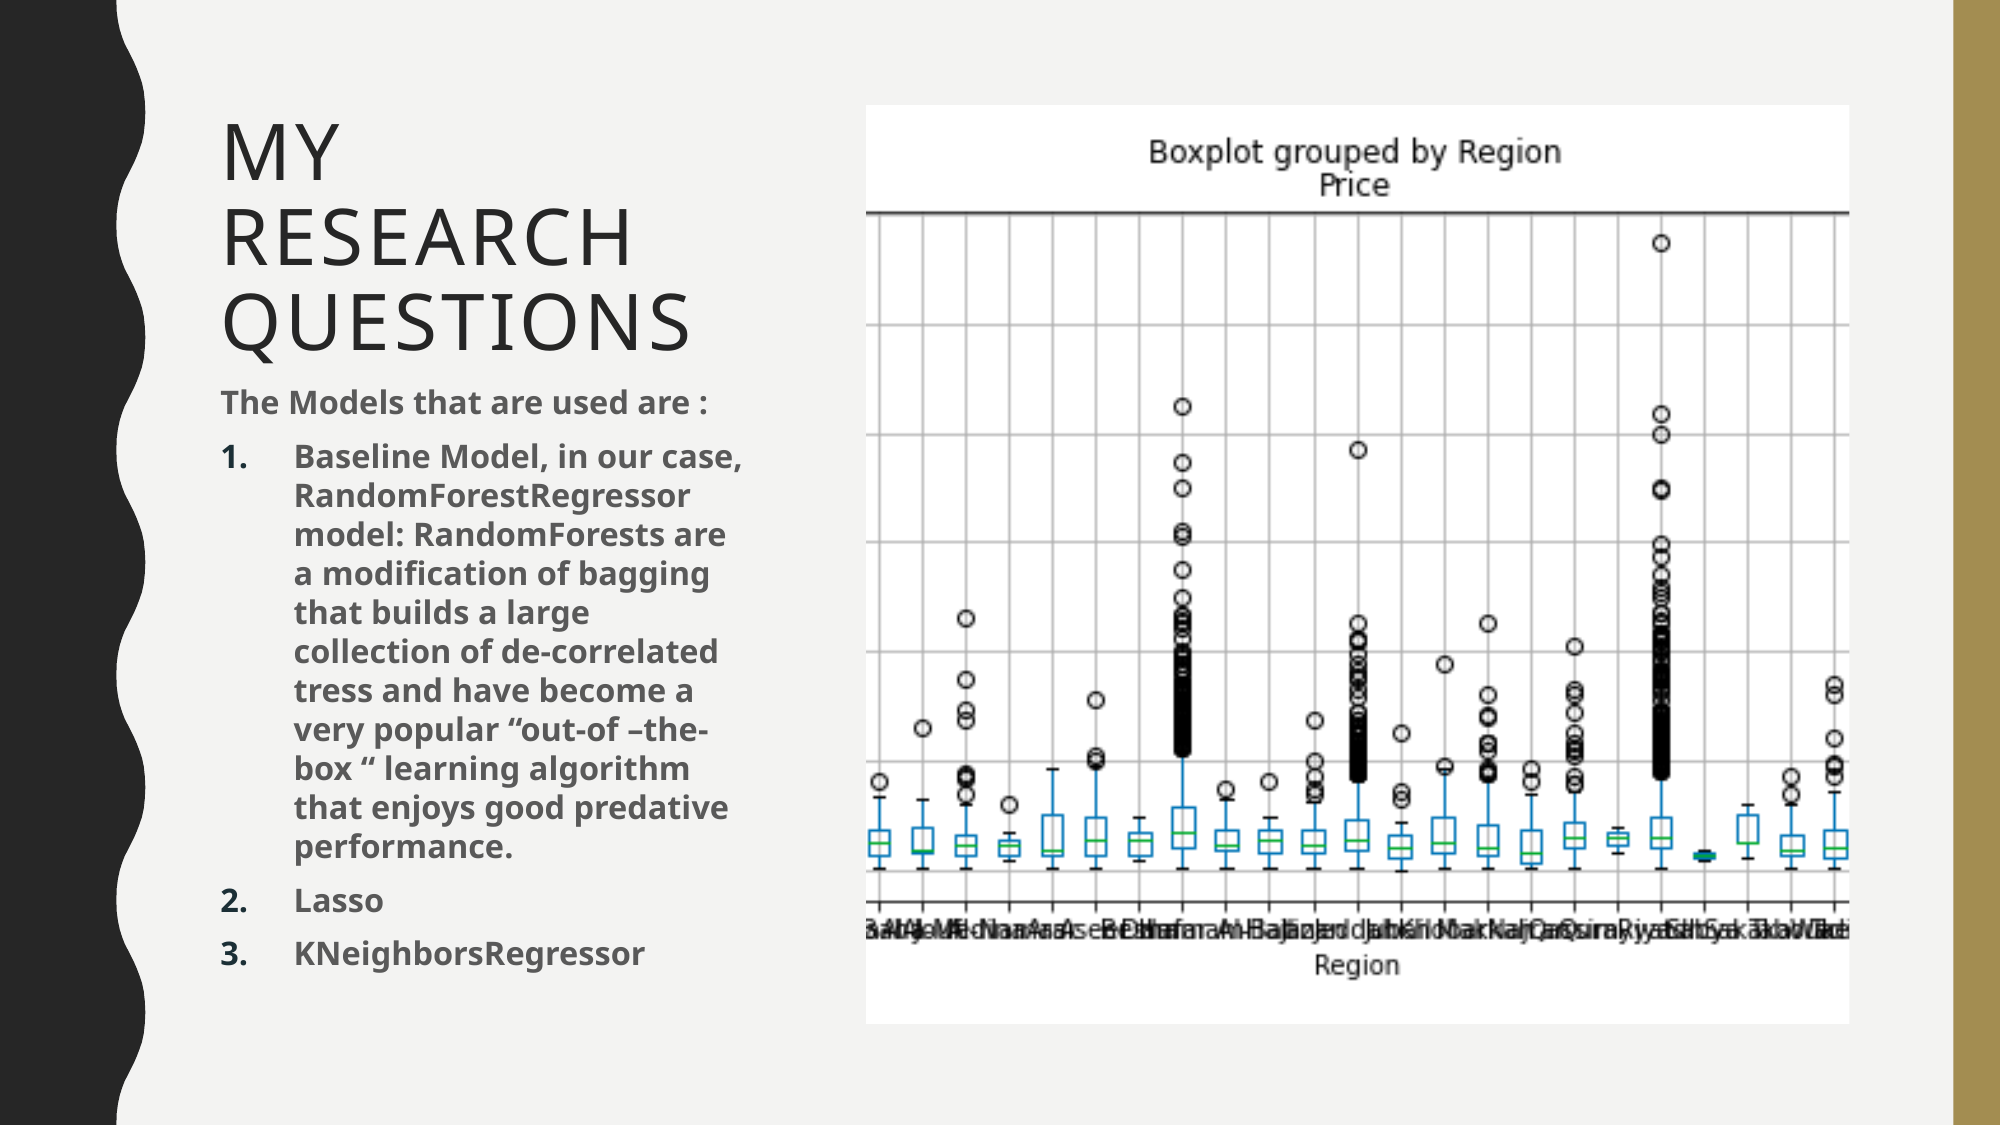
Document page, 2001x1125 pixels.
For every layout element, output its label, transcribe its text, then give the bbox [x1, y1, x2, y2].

title My research Questions [205, 105, 761, 375]
picture [865, 105, 1850, 1024]
list The Models that are used are : Baseline Model, in our case, RandomForestRegressor model: RandomForests are a modification of bagging that builds a large collection of de-correlated tress and have become a very popular “out-of –the-box “ learning algorithm that enjoys good predative performance. Lasso KNeighborsRegressor [205, 375, 761, 1022]
